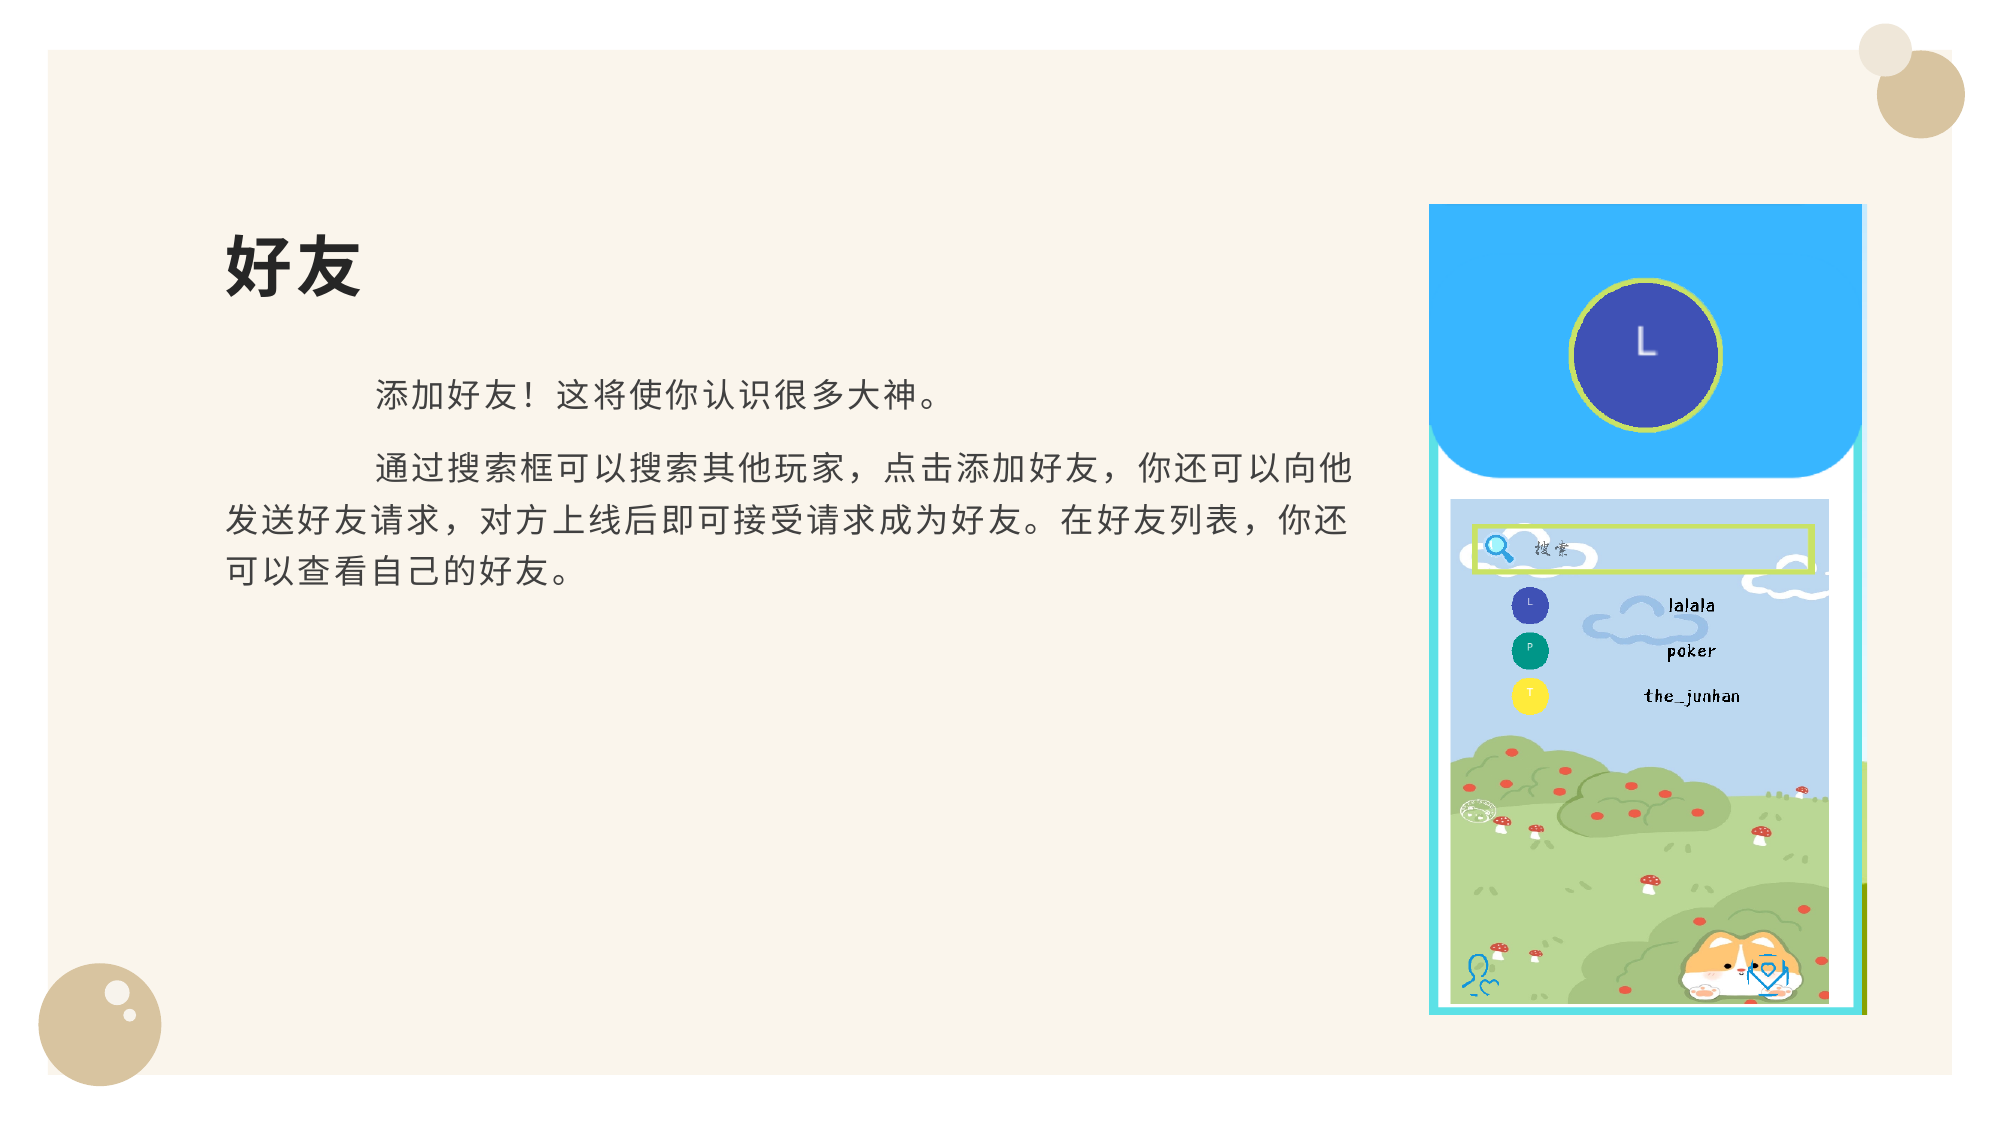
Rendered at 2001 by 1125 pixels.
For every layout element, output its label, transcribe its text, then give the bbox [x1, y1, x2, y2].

title 好友 [210, 204, 1428, 324]
picture [1428, 204, 1868, 1015]
list 添加好友！这将使你认识很多大神。 通过搜索框可以搜索其他玩家，点击添加好友，你还可以向他发送好友请求，对方上线后即可接受请求成为好友。在好友列表，你还可以查看自己的好友。 [210, 354, 1374, 921]
